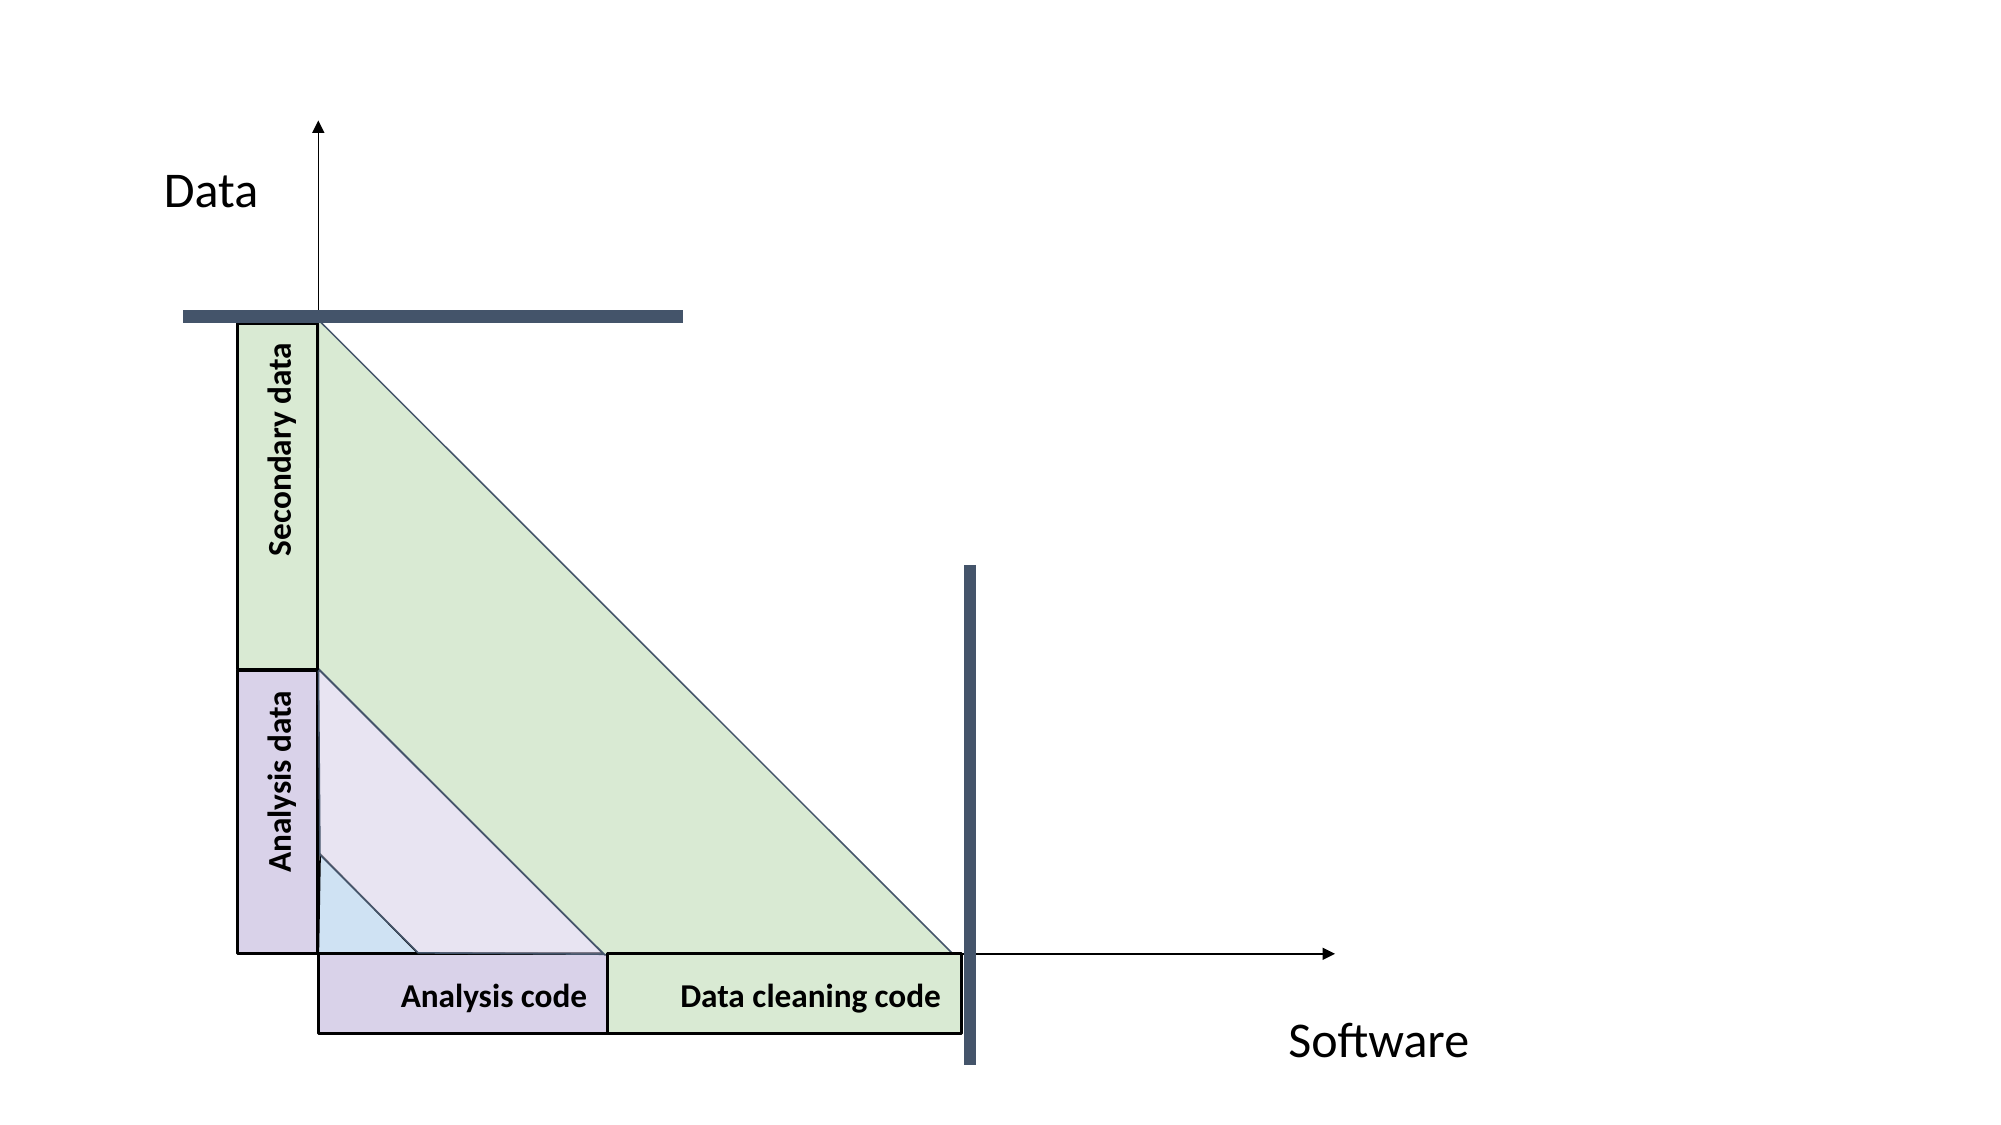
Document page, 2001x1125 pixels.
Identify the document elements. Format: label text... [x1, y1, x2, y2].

text_box [319, 671, 601, 953]
text_box Analysis data [237, 670, 318, 954]
text_box Data [143, 137, 302, 238]
text_box Secondary data [237, 323, 318, 670]
text_box [319, 323, 952, 953]
text_box Data cleaning code [607, 954, 962, 1034]
text_box [319, 856, 417, 953]
text_box Analysis code [318, 954, 607, 1034]
text_box Software [1268, 987, 2000, 1088]
